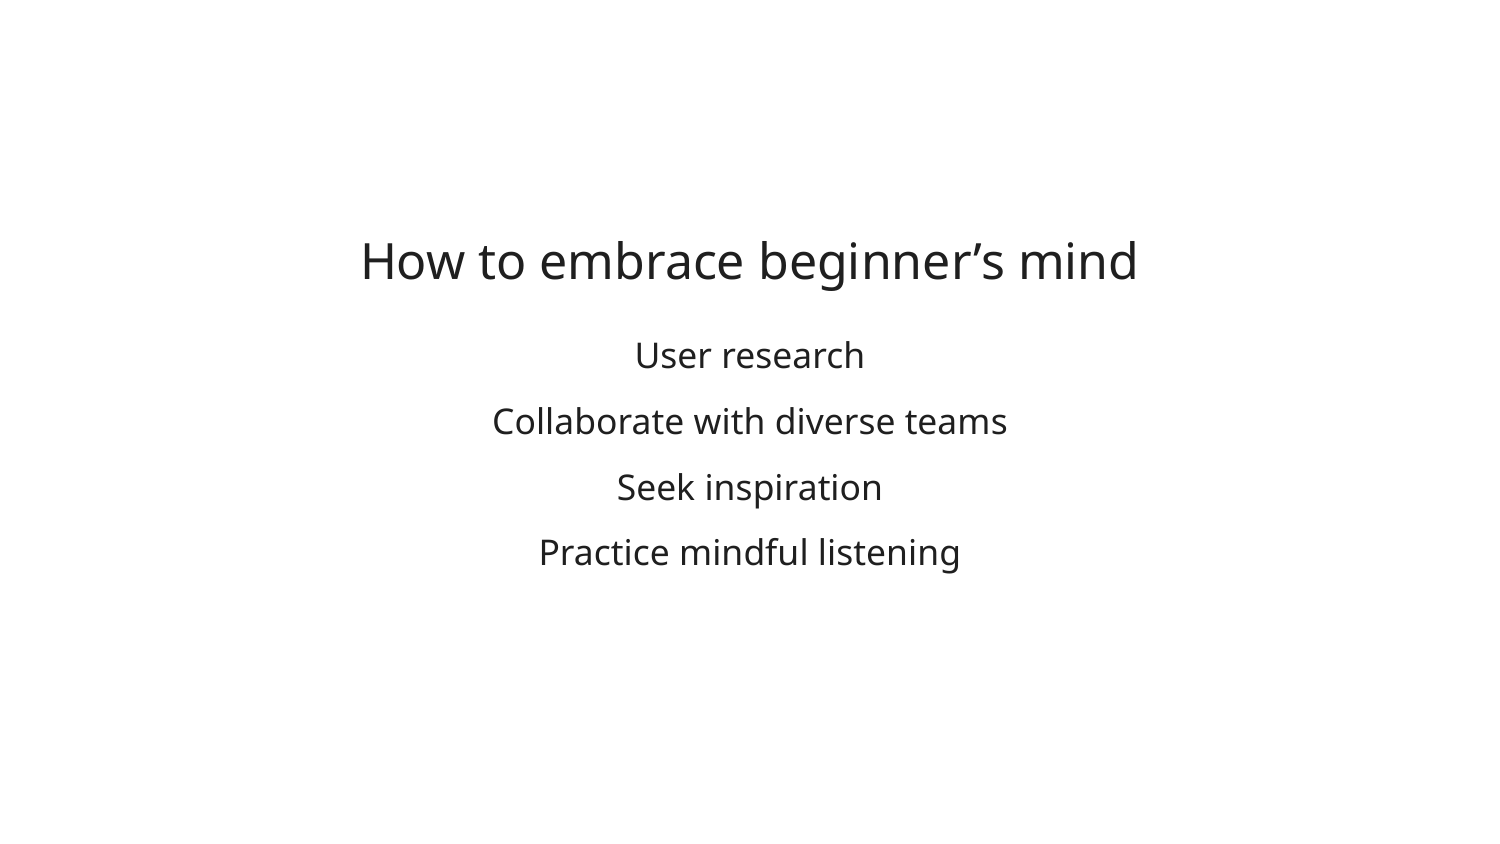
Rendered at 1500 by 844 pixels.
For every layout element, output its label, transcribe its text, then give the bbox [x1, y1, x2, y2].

text_box User research [328, 312, 1172, 377]
text_box Seek inspiration [328, 443, 1172, 510]
text_box Practice mindful listening [328, 510, 1172, 575]
text_box How to embrace beginner’s mind [328, 205, 1172, 290]
text_box Collaborate with diverse teams [328, 377, 1172, 443]
